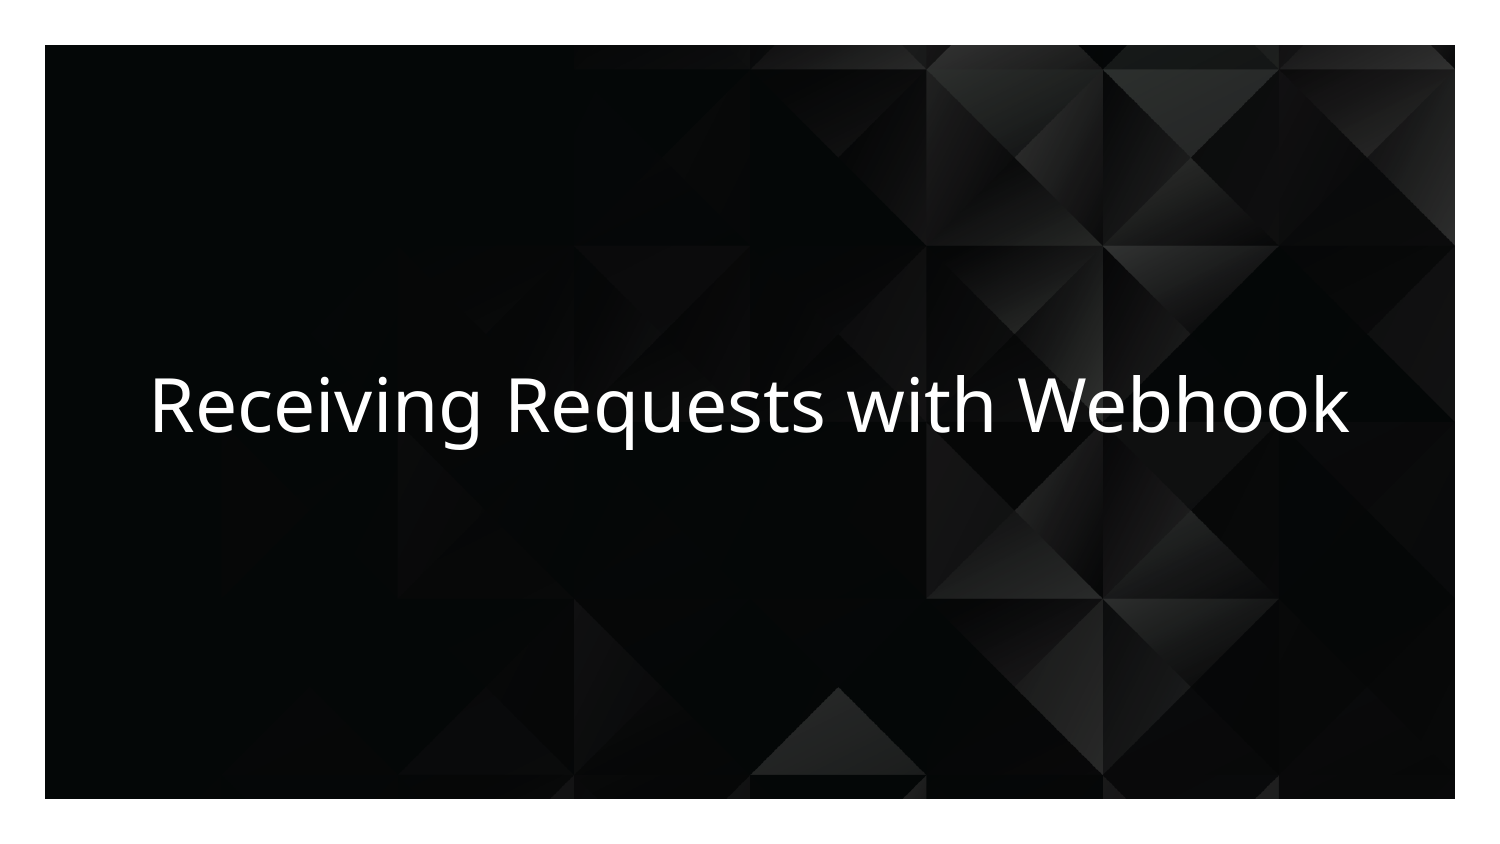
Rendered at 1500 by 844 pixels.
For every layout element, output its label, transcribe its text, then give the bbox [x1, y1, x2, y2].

picture [45, 473, 1455, 799]
picture [45, 45, 1455, 342]
title Receiving Requests with Webhook [45, 342, 1455, 473]
